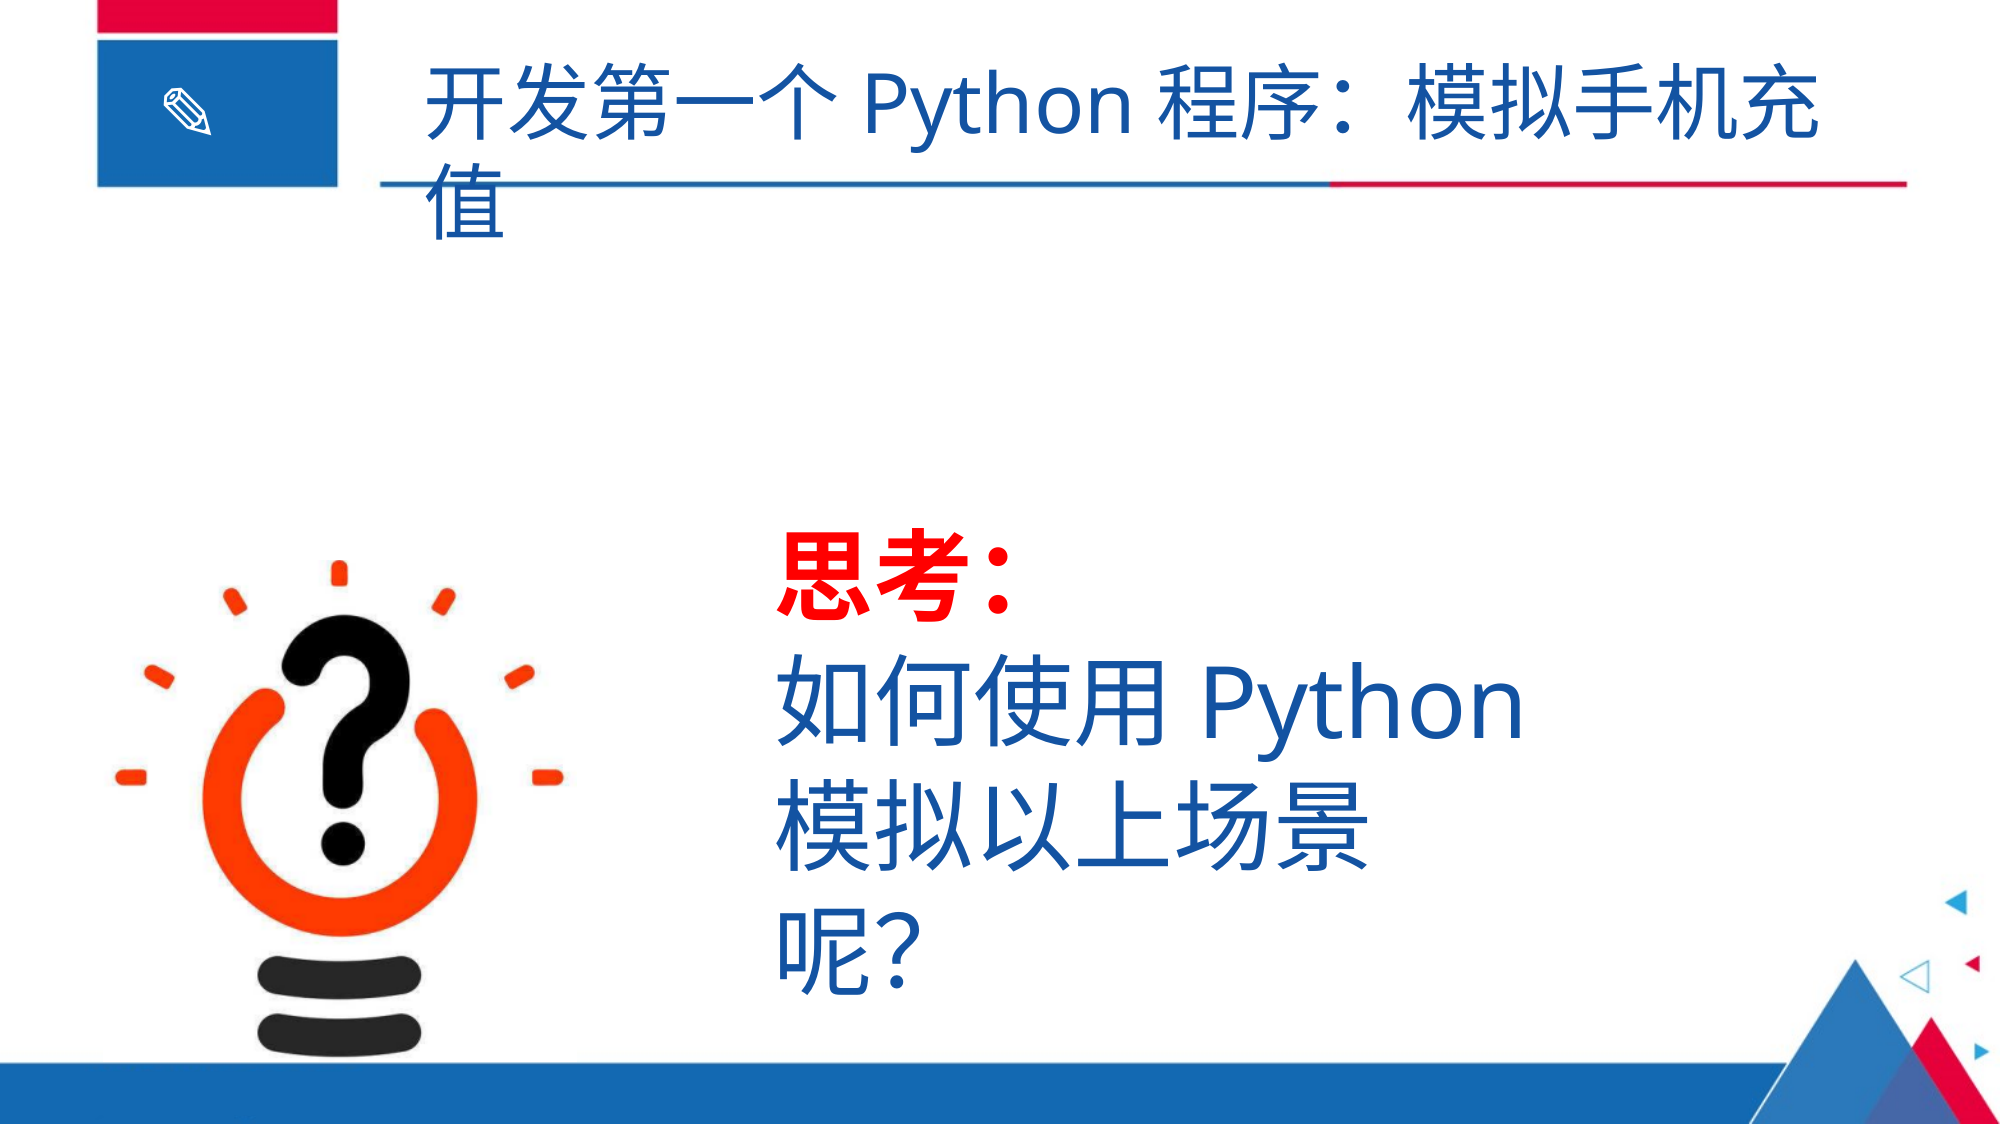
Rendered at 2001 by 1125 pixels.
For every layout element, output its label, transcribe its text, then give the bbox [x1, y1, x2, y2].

text_box 思考： 如何使用Python模拟以上场景呢？ [758, 445, 1579, 1016]
text_box 开发第一个Python程序：模拟手机充值 [409, 43, 1904, 258]
picture [0, 0, 2000, 1124]
